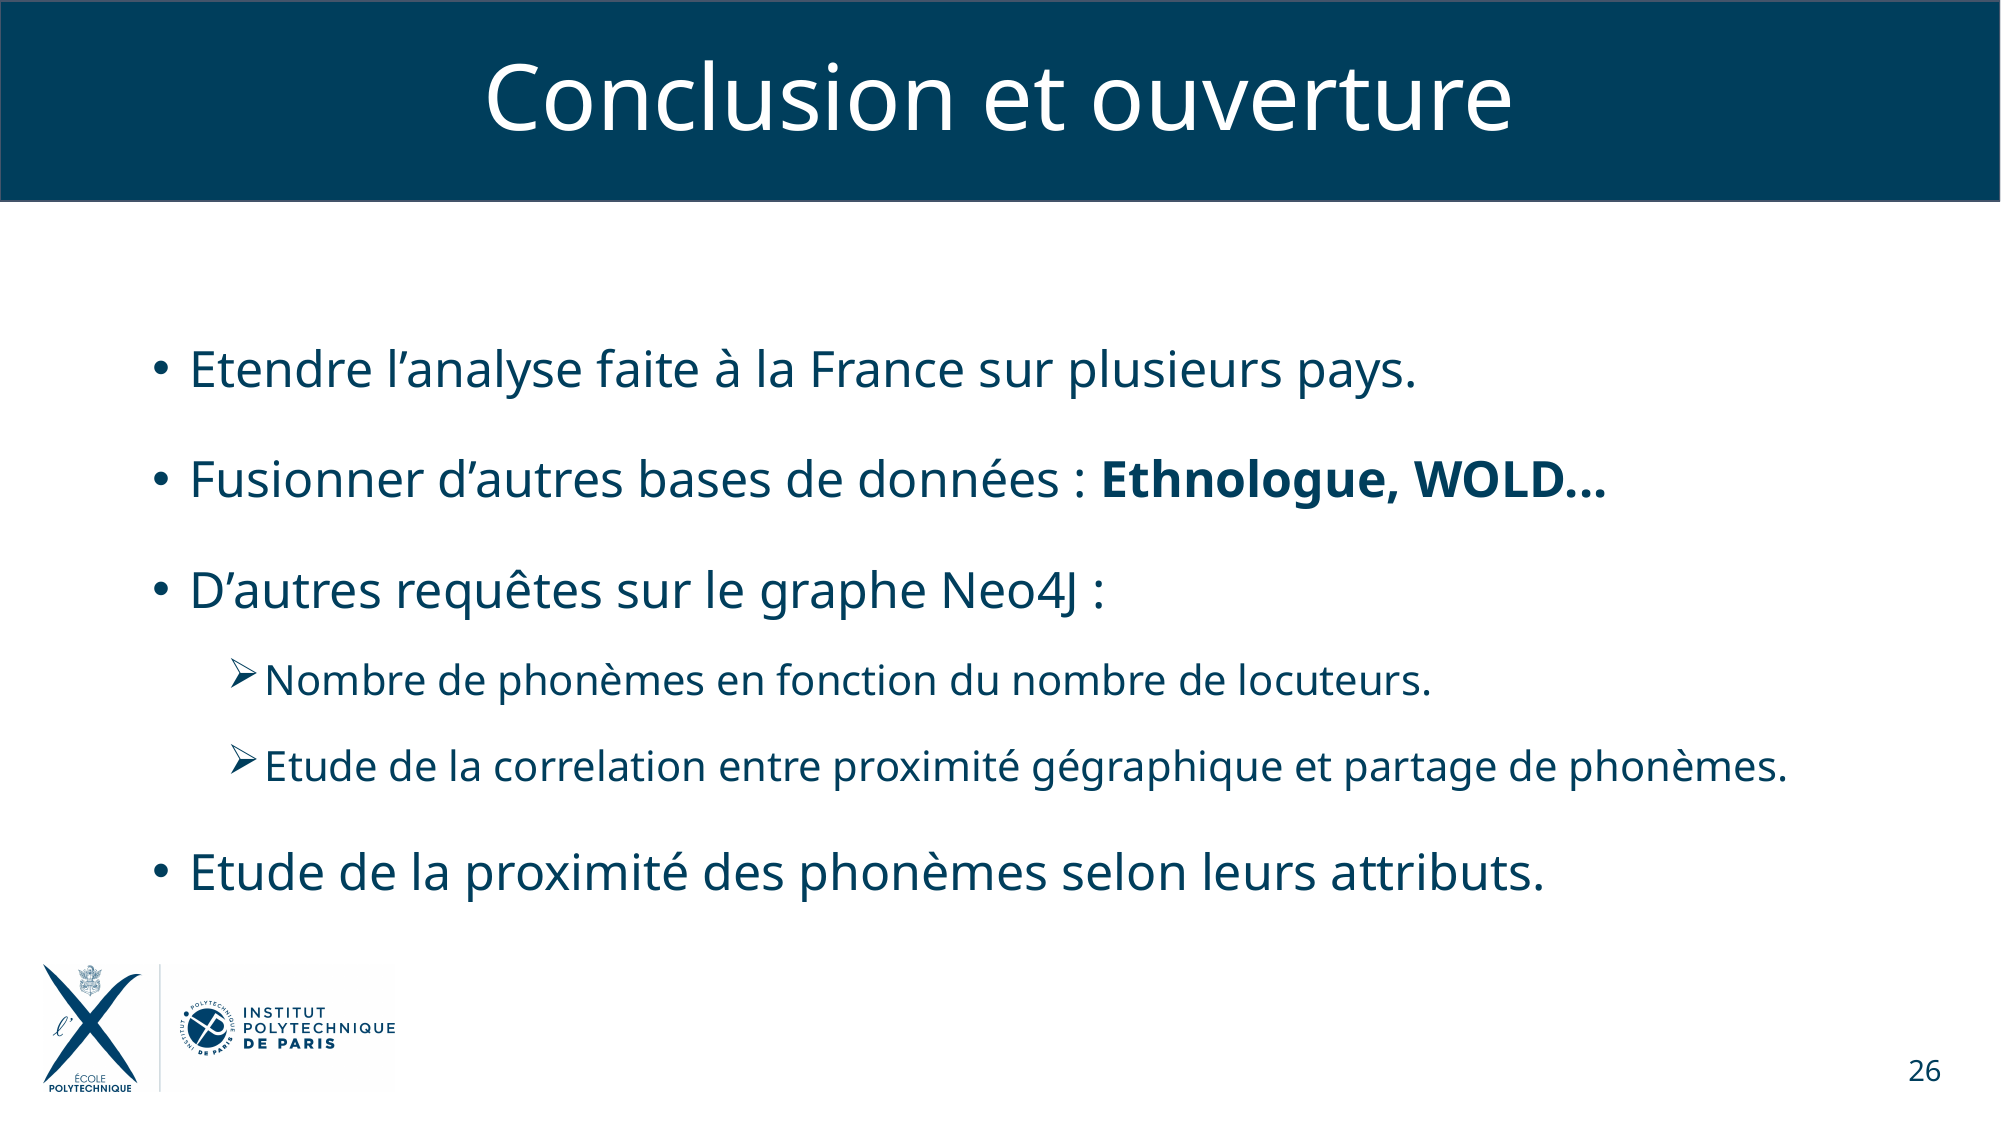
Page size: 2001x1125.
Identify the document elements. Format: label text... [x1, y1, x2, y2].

list Etendre l’analyse faite à la France sur plusieurs pays. Fusionner d’autres bases de données : Ethnologue, WOLD... D’autres requêtes sur le graphe Neo4J : Nombre de phonèmes en fonction du nombre de locuteurs. Etude de la correlation entre proximité gégraphique et partage de phonèmes. Etude de la proximité des phonèmes selon leurs attributs. [137, 299, 1896, 1014]
title Conclusion et ouverture [137, 0, 1863, 210]
slide_number 26 [1506, 1042, 1957, 1103]
picture [43, 964, 395, 1092]
